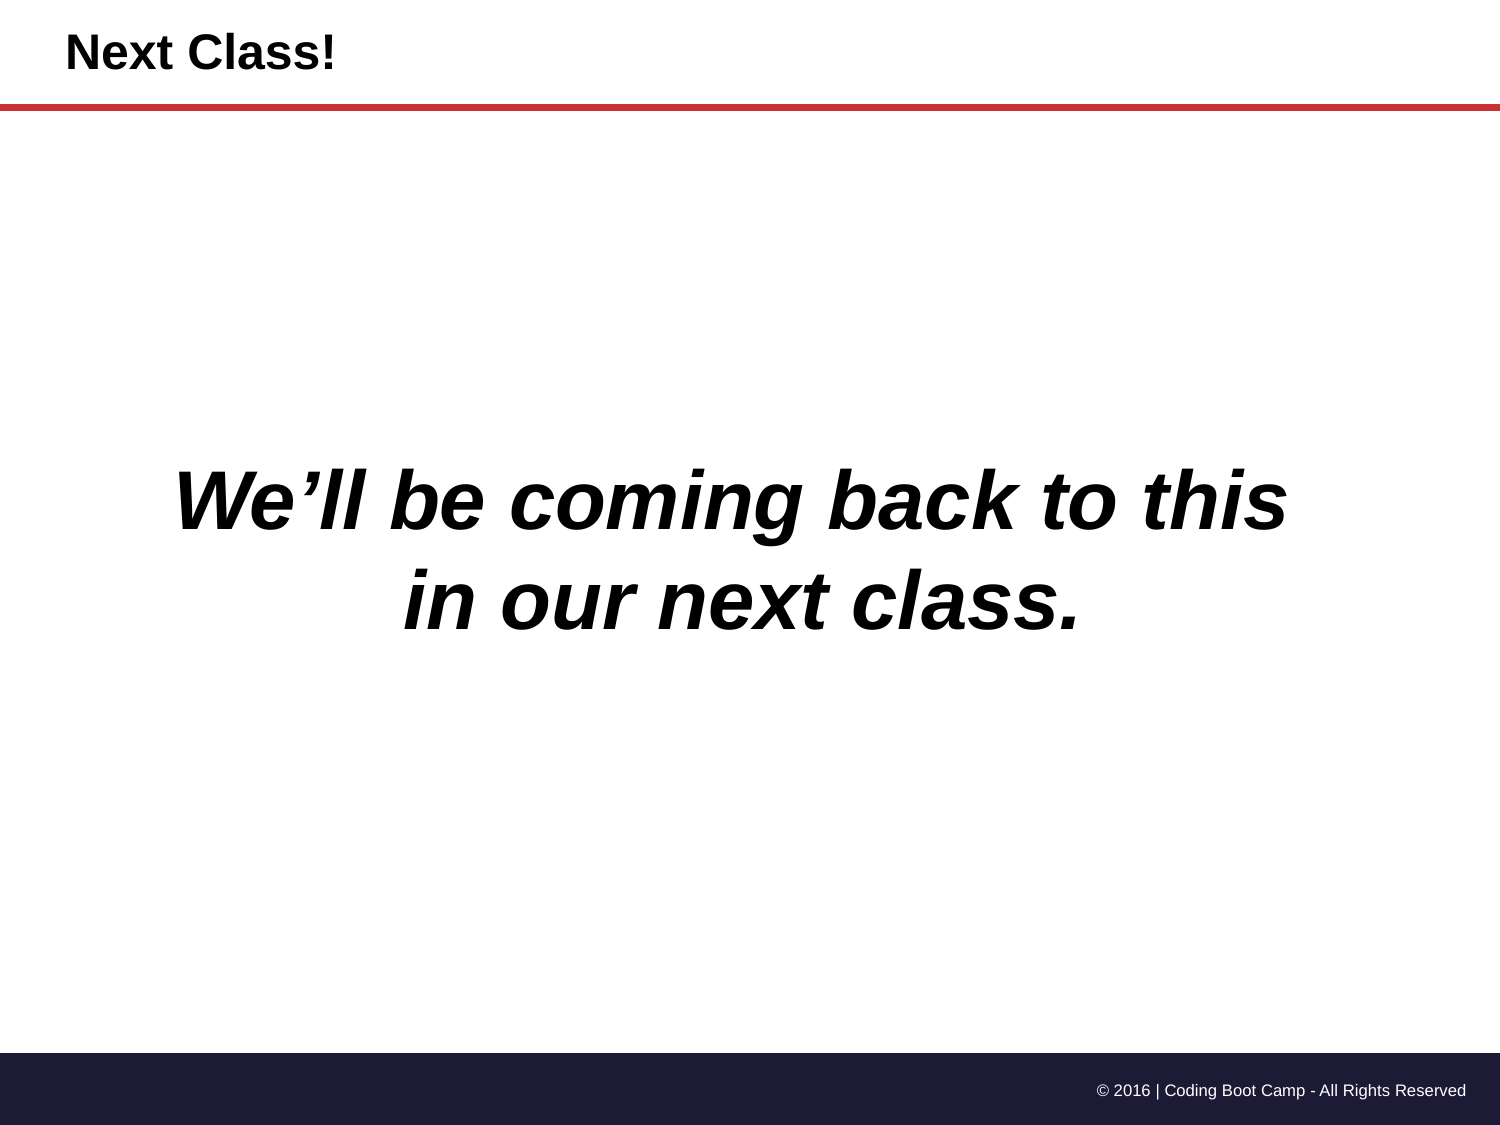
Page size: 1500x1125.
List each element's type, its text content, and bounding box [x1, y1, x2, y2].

text_box We’ll be coming back to this in our next class. [0, 337, 1488, 756]
title Next Class! [50, 0, 948, 108]
